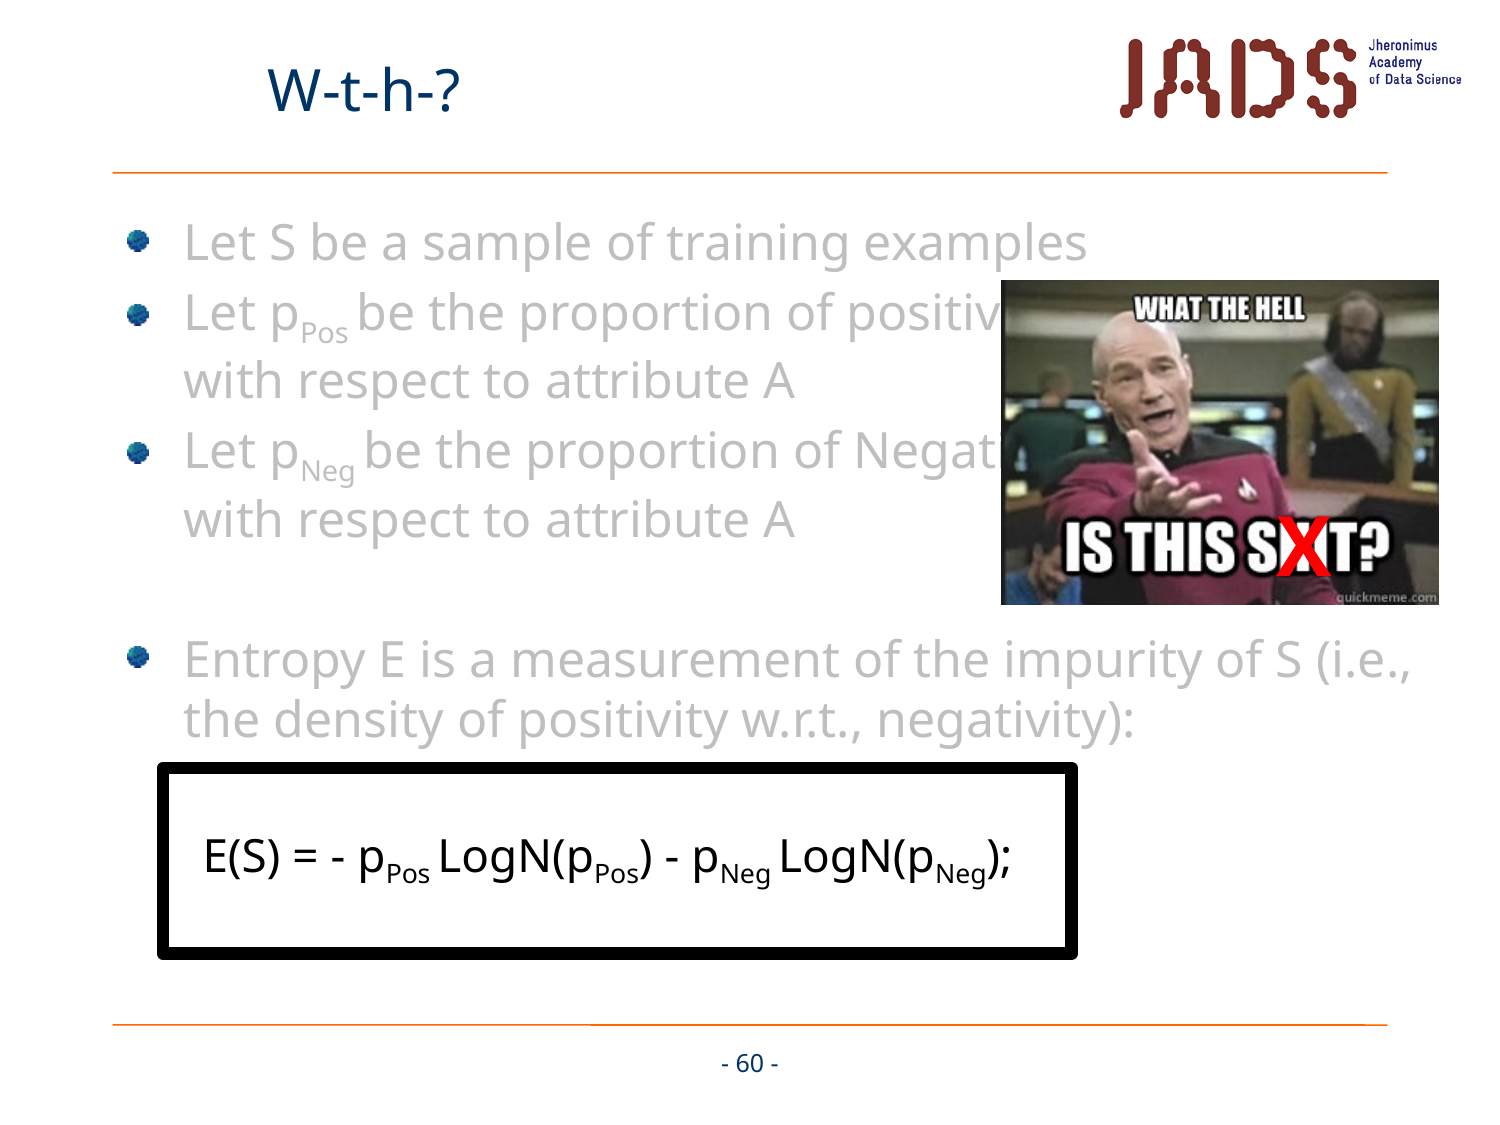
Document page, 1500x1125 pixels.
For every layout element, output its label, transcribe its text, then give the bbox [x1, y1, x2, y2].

picture [127, 442, 149, 464]
title W-t-h-? [252, 19, 1185, 157]
picture [1001, 280, 1440, 606]
picture [127, 304, 149, 326]
picture [127, 230, 149, 252]
picture [127, 646, 149, 668]
slide_number - 60 - [670, 1039, 830, 1078]
text_box [163, 768, 1072, 954]
list Let S be a sample of training examples Let pPos be the proportion of positive examples in S with respect to attribute A Let pNeg be the proportion of Negative examples in S with respect to attribute A Entropy E is a measurement of the impurity of S (i.e., the density of positivity w.r.t., negativity): E(S) = - pPos LogN(pPos) - pNeg LogN(pNeg); [112, 203, 1474, 988]
picture [1080, 0, 1500, 157]
